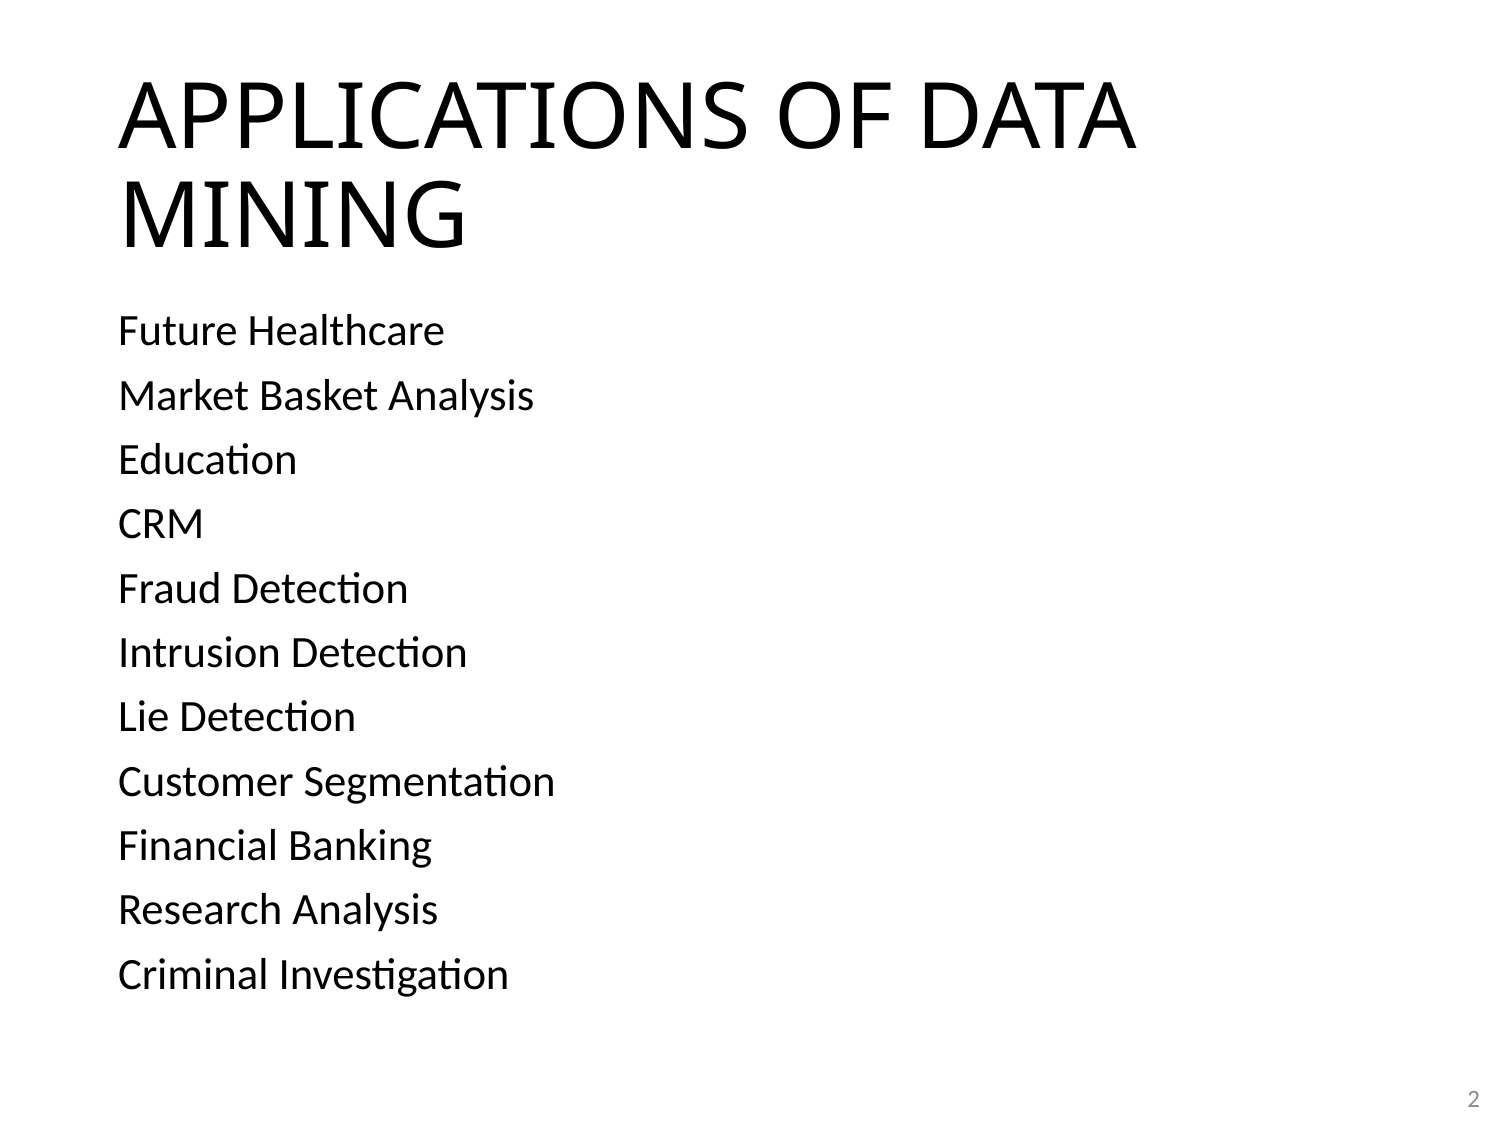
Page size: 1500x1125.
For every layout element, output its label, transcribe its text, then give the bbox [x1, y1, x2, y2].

title APPLICATIONS OF DATA MINING [103, 59, 1397, 278]
list Future Healthcare Market Basket Analysis Education CRM Fraud Detection Intrusion Detection Lie Detection Customer Segmentation Financial Banking Research Analysis Criminal Investigation [103, 299, 1397, 1014]
slide_number 2 [1157, 1080, 1495, 1116]
